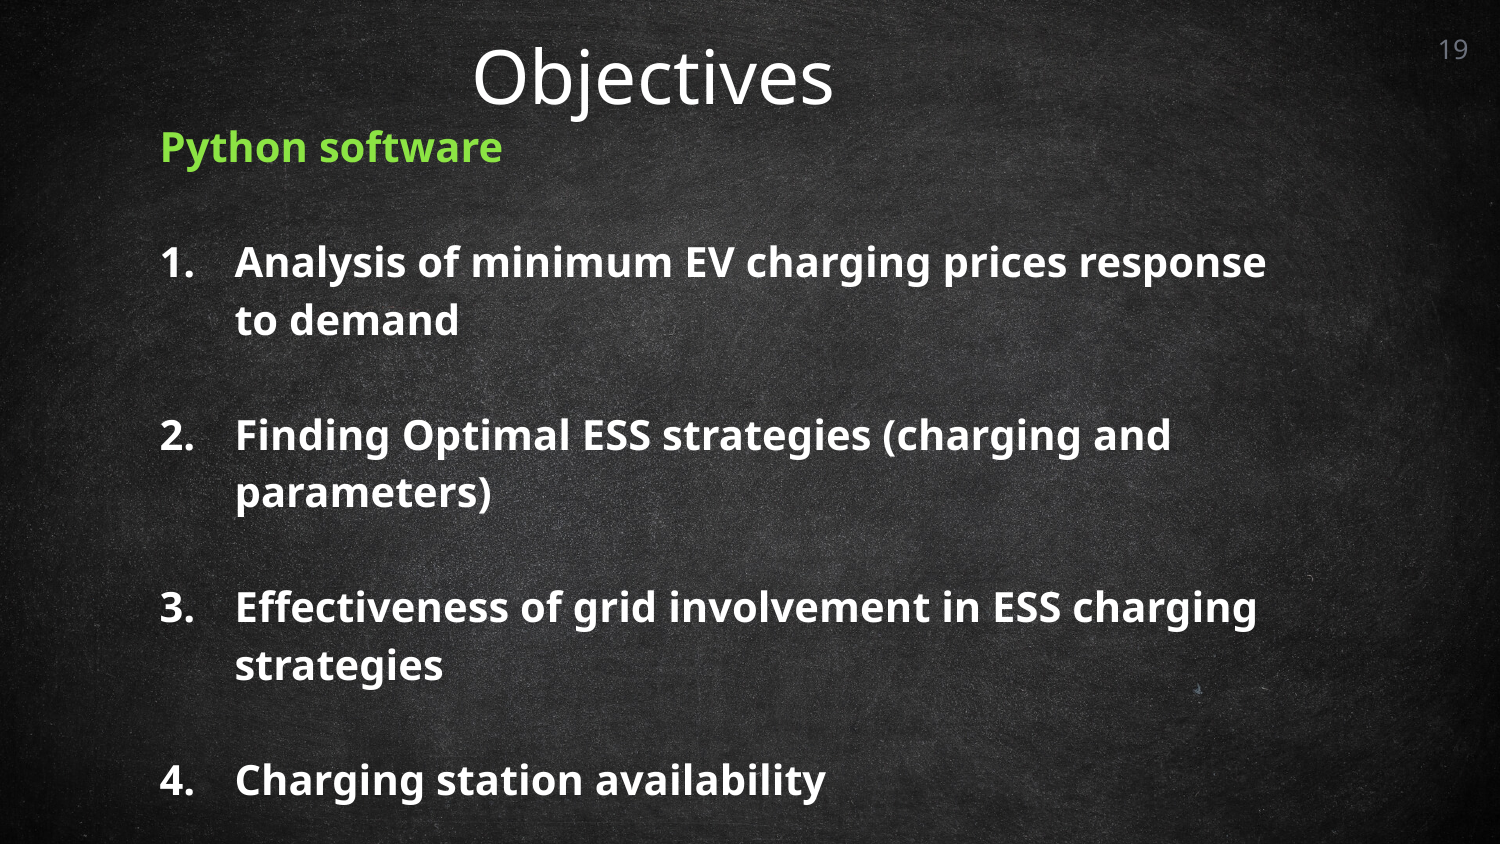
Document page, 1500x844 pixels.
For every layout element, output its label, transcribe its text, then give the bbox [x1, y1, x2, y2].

text_box Python software Analysis of minimum EV charging prices response to demand Finding Optimal ESS strategies (charging and parameters) Effectiveness of grid involvement in ESS charging strategies Charging station availability [159, 113, 1296, 717]
slide_number 19 [1378, 32, 1469, 98]
picture [0, 0, 1500, 844]
text_box Objectives [10, 16, 1296, 114]
